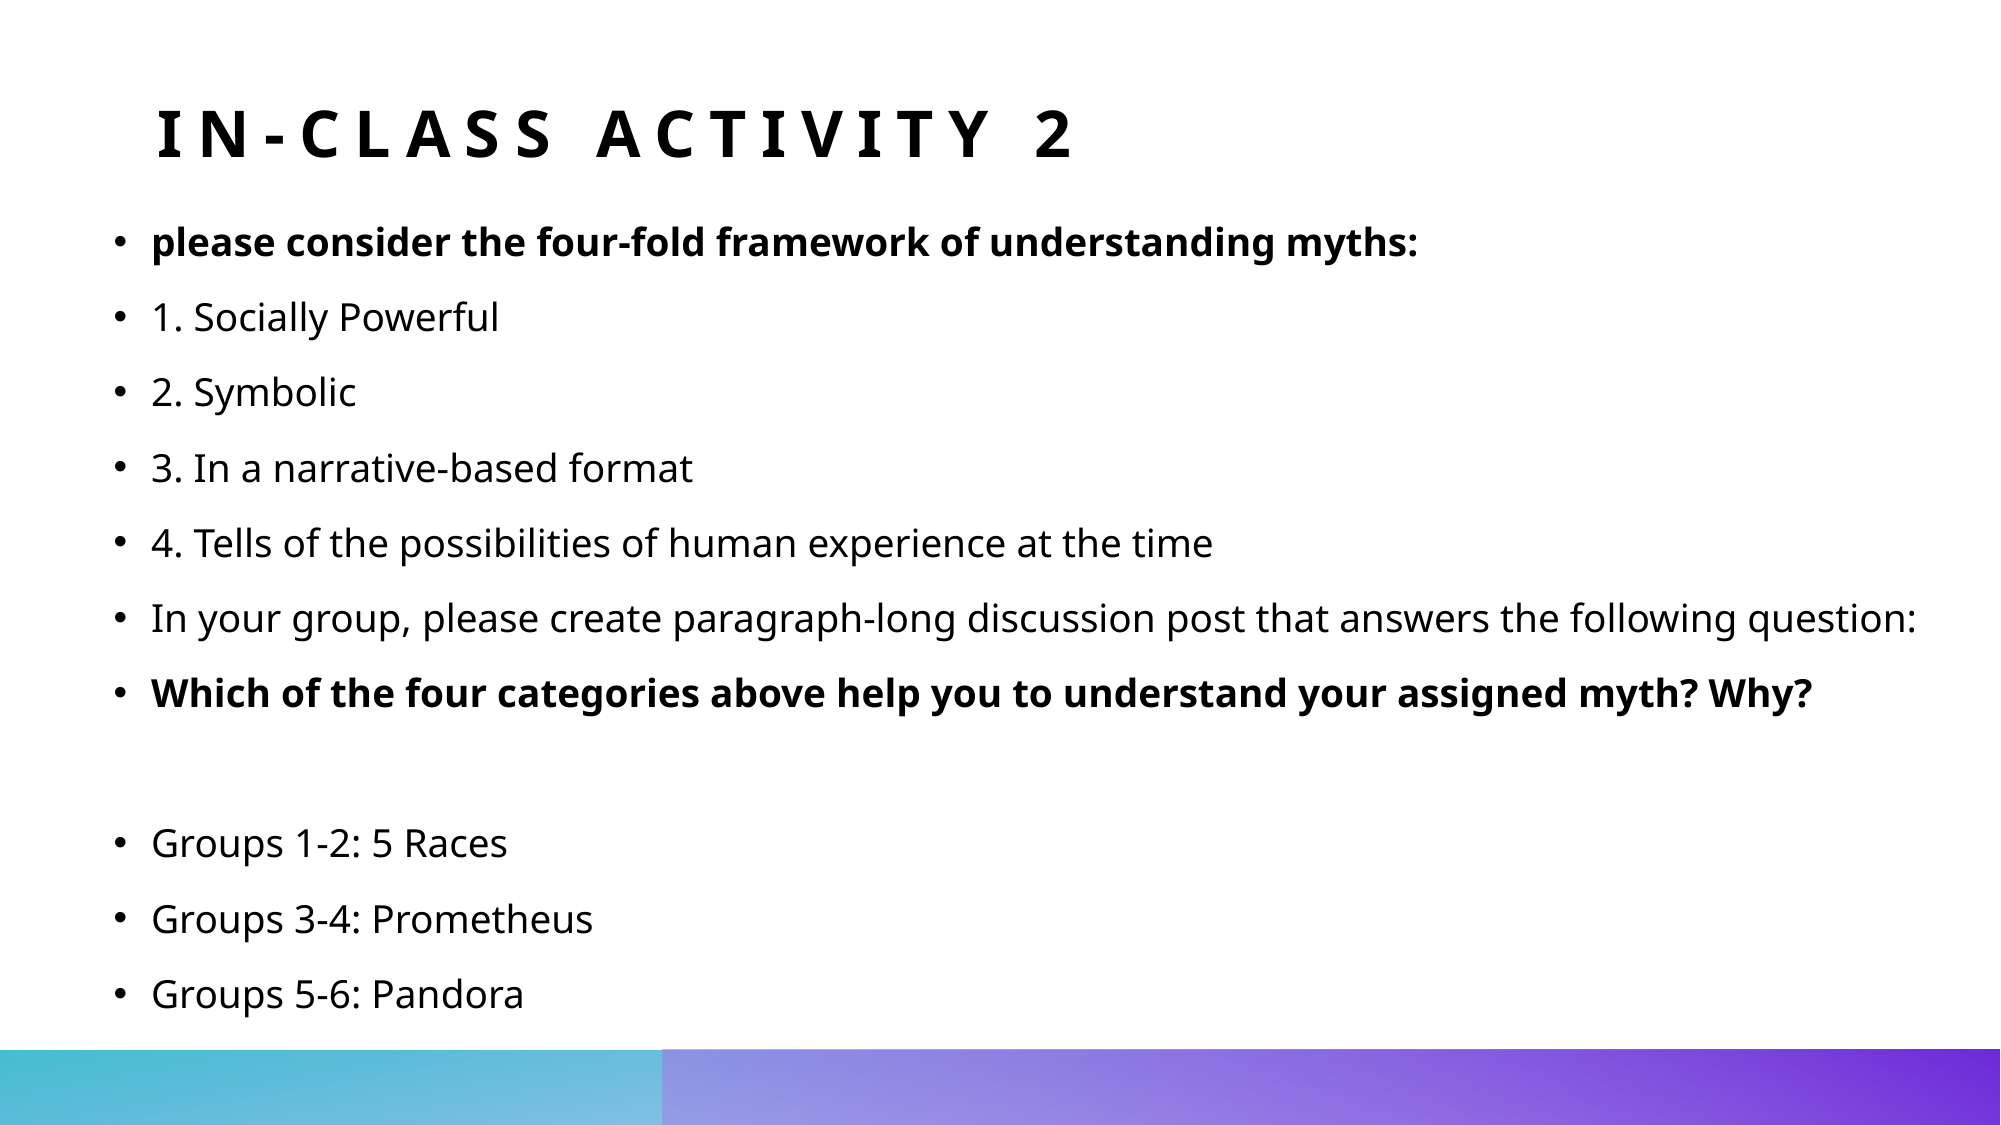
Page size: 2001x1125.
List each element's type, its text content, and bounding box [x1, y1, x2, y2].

title In-Class Activity 2 [157, 92, 1812, 171]
list please consider the four-fold framework of understanding myths: 1. Socially Powerful 2. Symbolic 3. In a narrative-based format 4. Tells of the possibilities of human experience at the time In your group, please create paragraph-long discussion post that answers the following question: Which of the four categories above help you to understand your assigned myth? Why? Groups 1-2: 5 Races Groups 3-4: Prometheus Groups 5-6: Pandora [113, 208, 1961, 1023]
